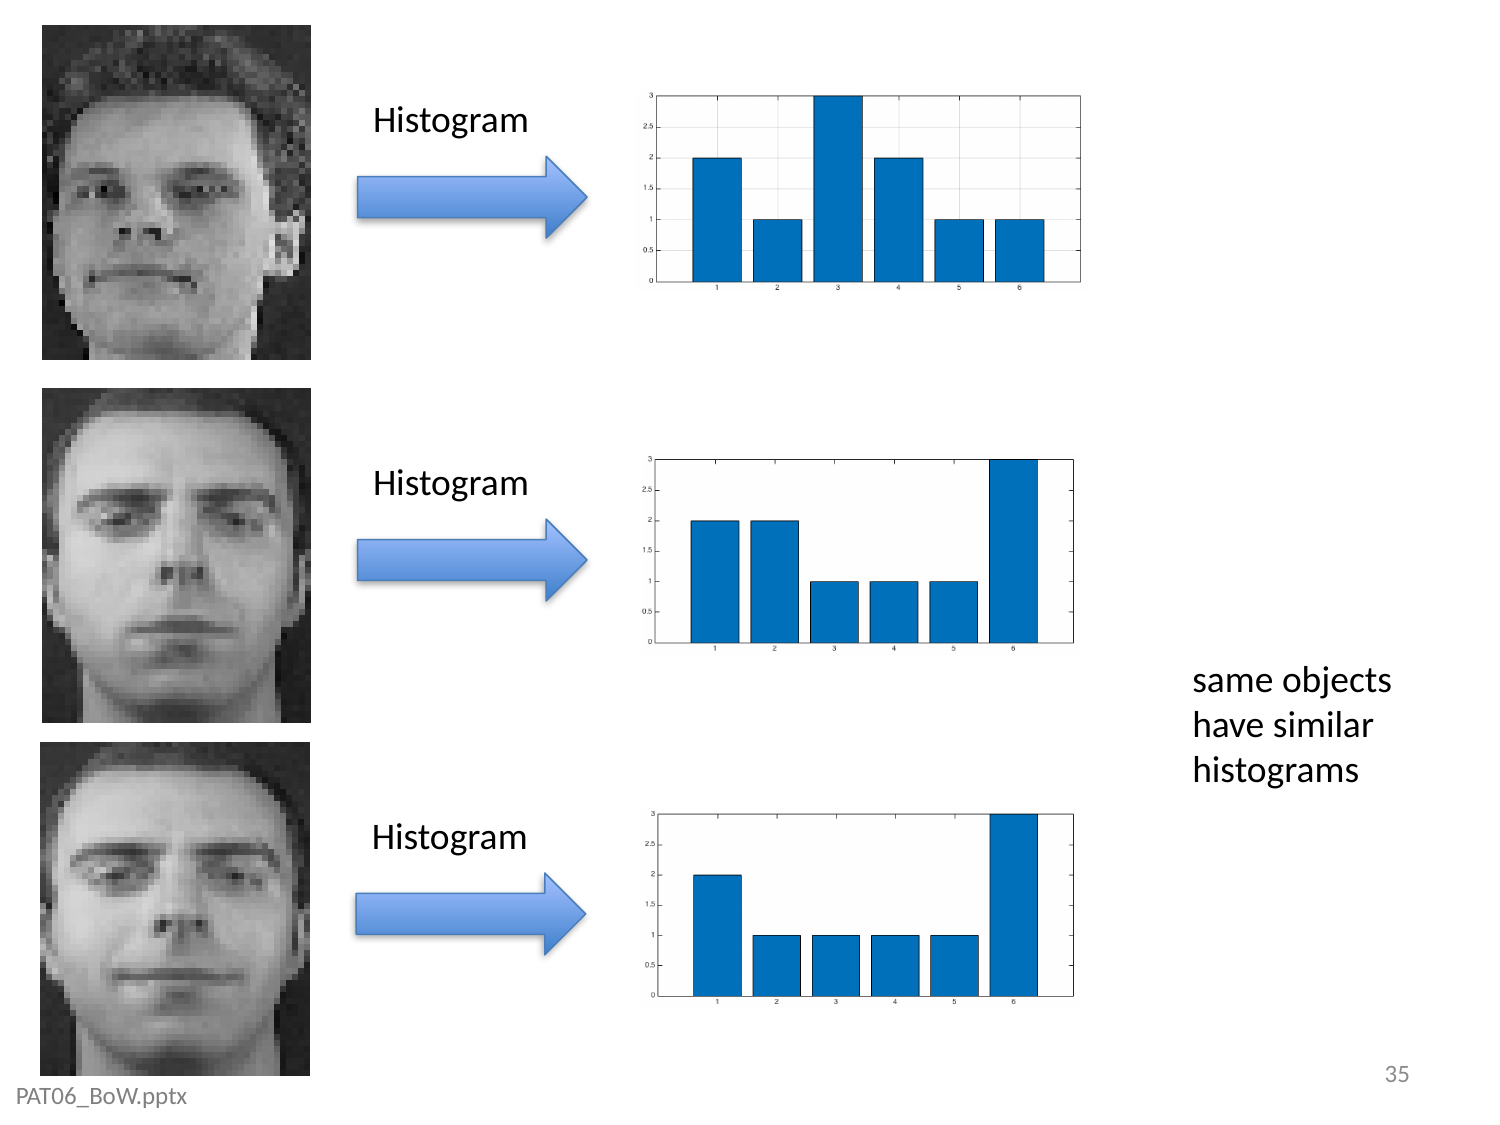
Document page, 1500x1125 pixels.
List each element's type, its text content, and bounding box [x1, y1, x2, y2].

slide_number 35 [1074, 1042, 1425, 1103]
picture [41, 25, 311, 360]
picture [40, 741, 310, 1077]
picture [639, 807, 1081, 1009]
text_box Histogram [358, 450, 545, 511]
text_box Histogram [358, 88, 545, 148]
text_box [356, 155, 588, 239]
picture [641, 453, 1081, 655]
text_box same objects have similar histograms [1177, 647, 1438, 797]
picture [633, 90, 1089, 292]
text_box Histogram [357, 804, 543, 865]
text_box PAT06_BoW.pptx [1, 1072, 203, 1118]
text_box [356, 518, 588, 602]
text_box [355, 872, 587, 956]
picture [41, 388, 311, 723]
